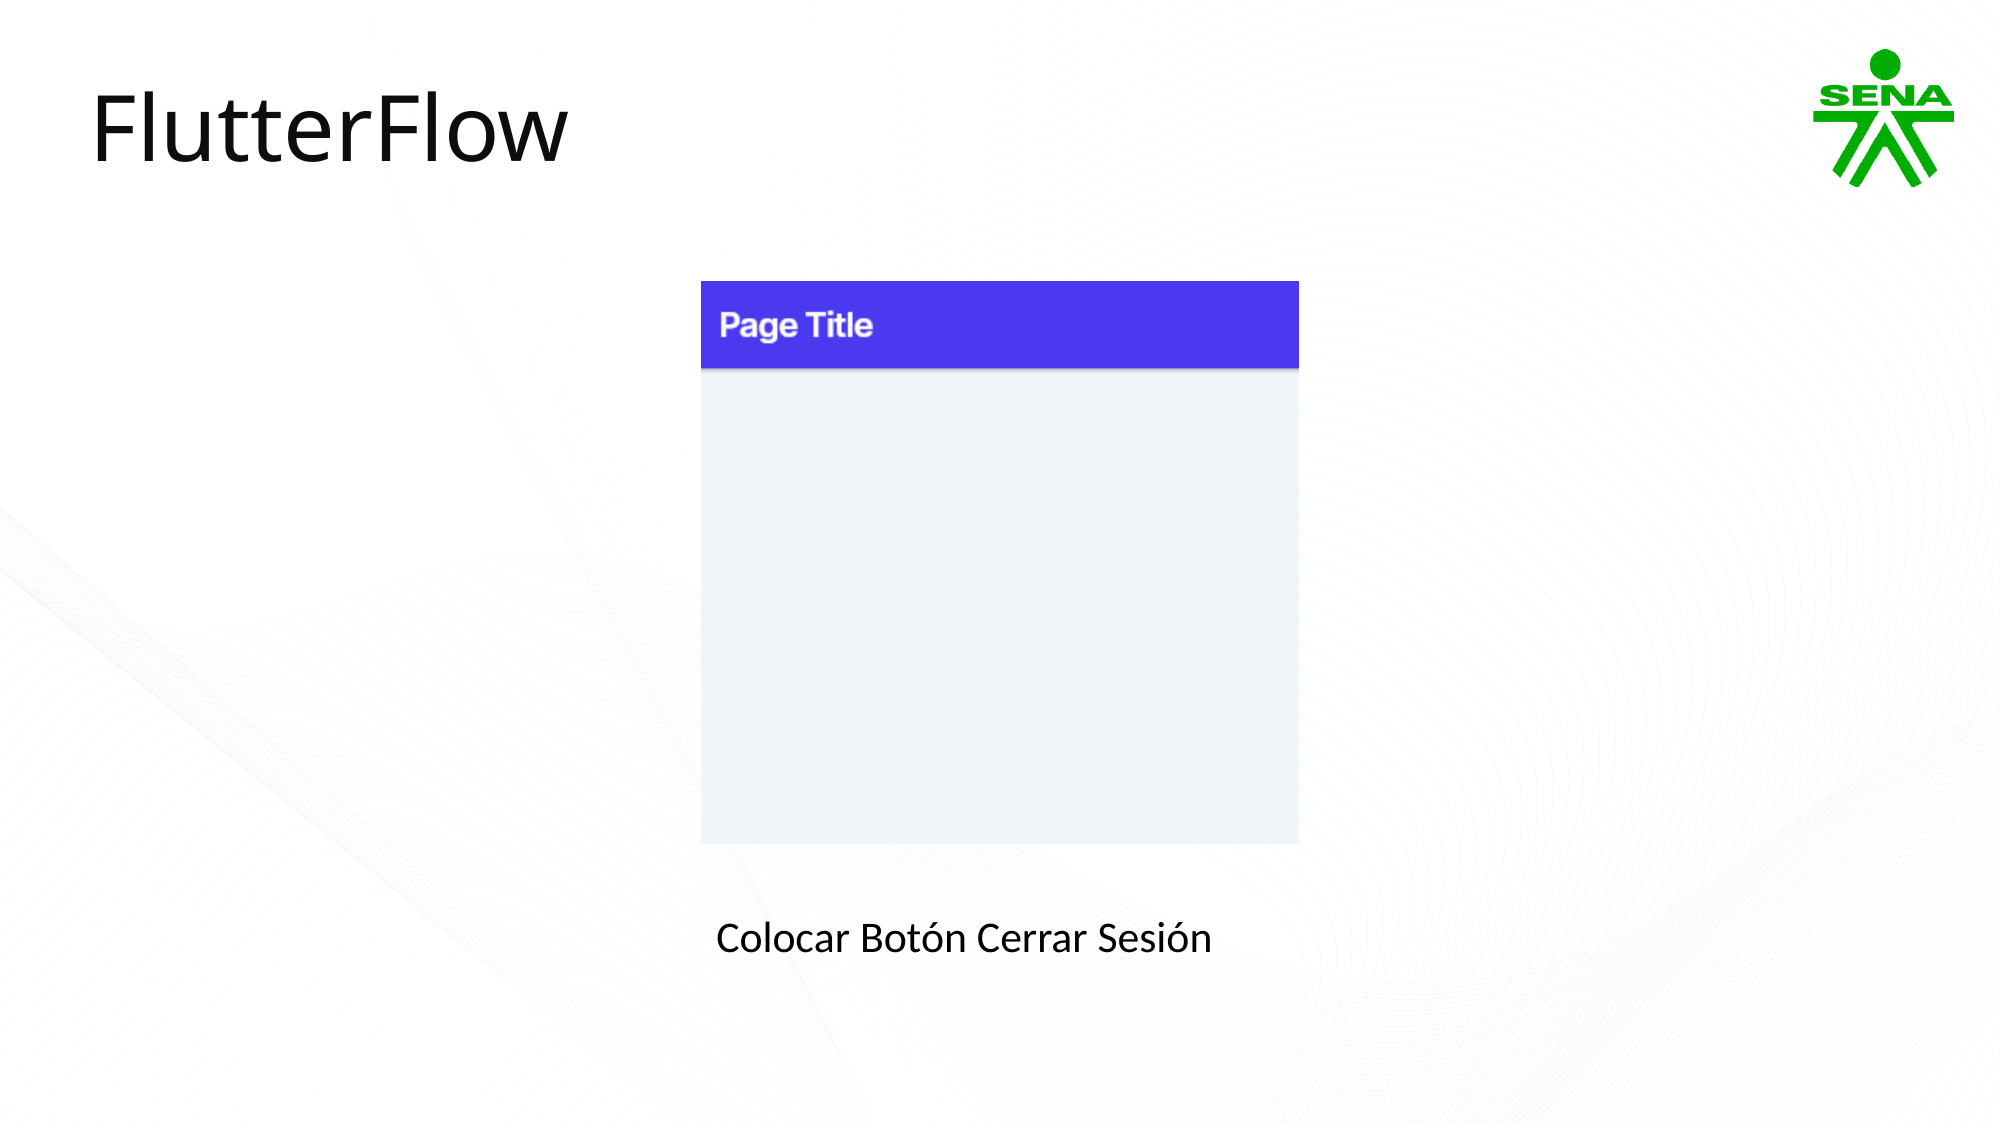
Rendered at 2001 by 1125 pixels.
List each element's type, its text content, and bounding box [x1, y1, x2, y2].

text_box FlutterFlow [74, 75, 1800, 186]
picture [0, 0, 2000, 1125]
text_box Colocar Botón Cerrar Sesión [701, 901, 2000, 969]
